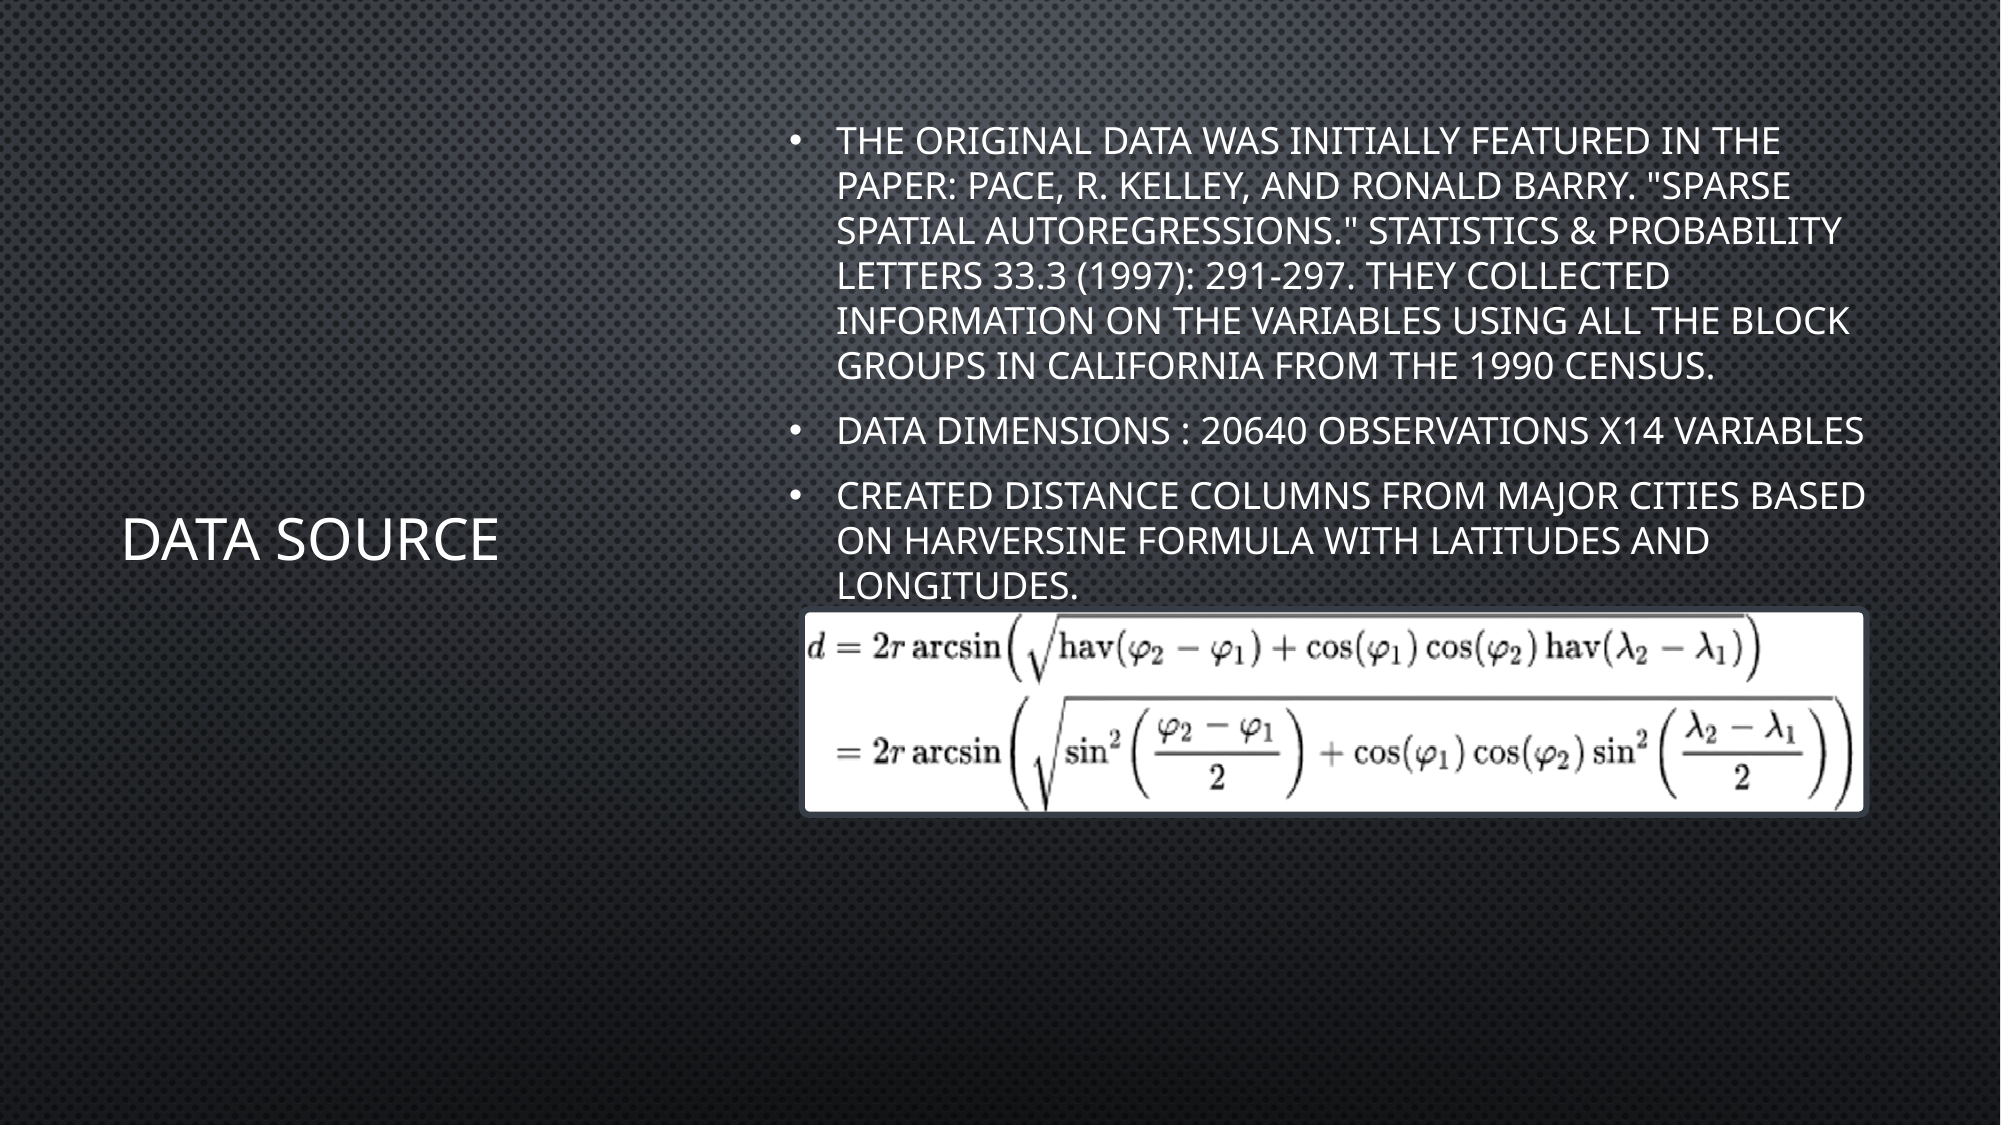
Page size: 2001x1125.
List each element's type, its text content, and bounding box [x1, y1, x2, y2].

title Data Source [105, 109, 669, 966]
picture [801, 608, 1867, 815]
list The original data was initially featured in the paper: Pace, R. Kelley, and Ronald Barry. "Sparse spatial autoregressions." Statistics & Probability Letters 33.3 (1997): 291-297. They collected information on the variables using all the block groups in California from the 1990 Census. Data dimensions : 20640 observations x14 variables Created distance columns from major cities based on Harversine formula with latitudes and longitudes. [774, 109, 1895, 660]
